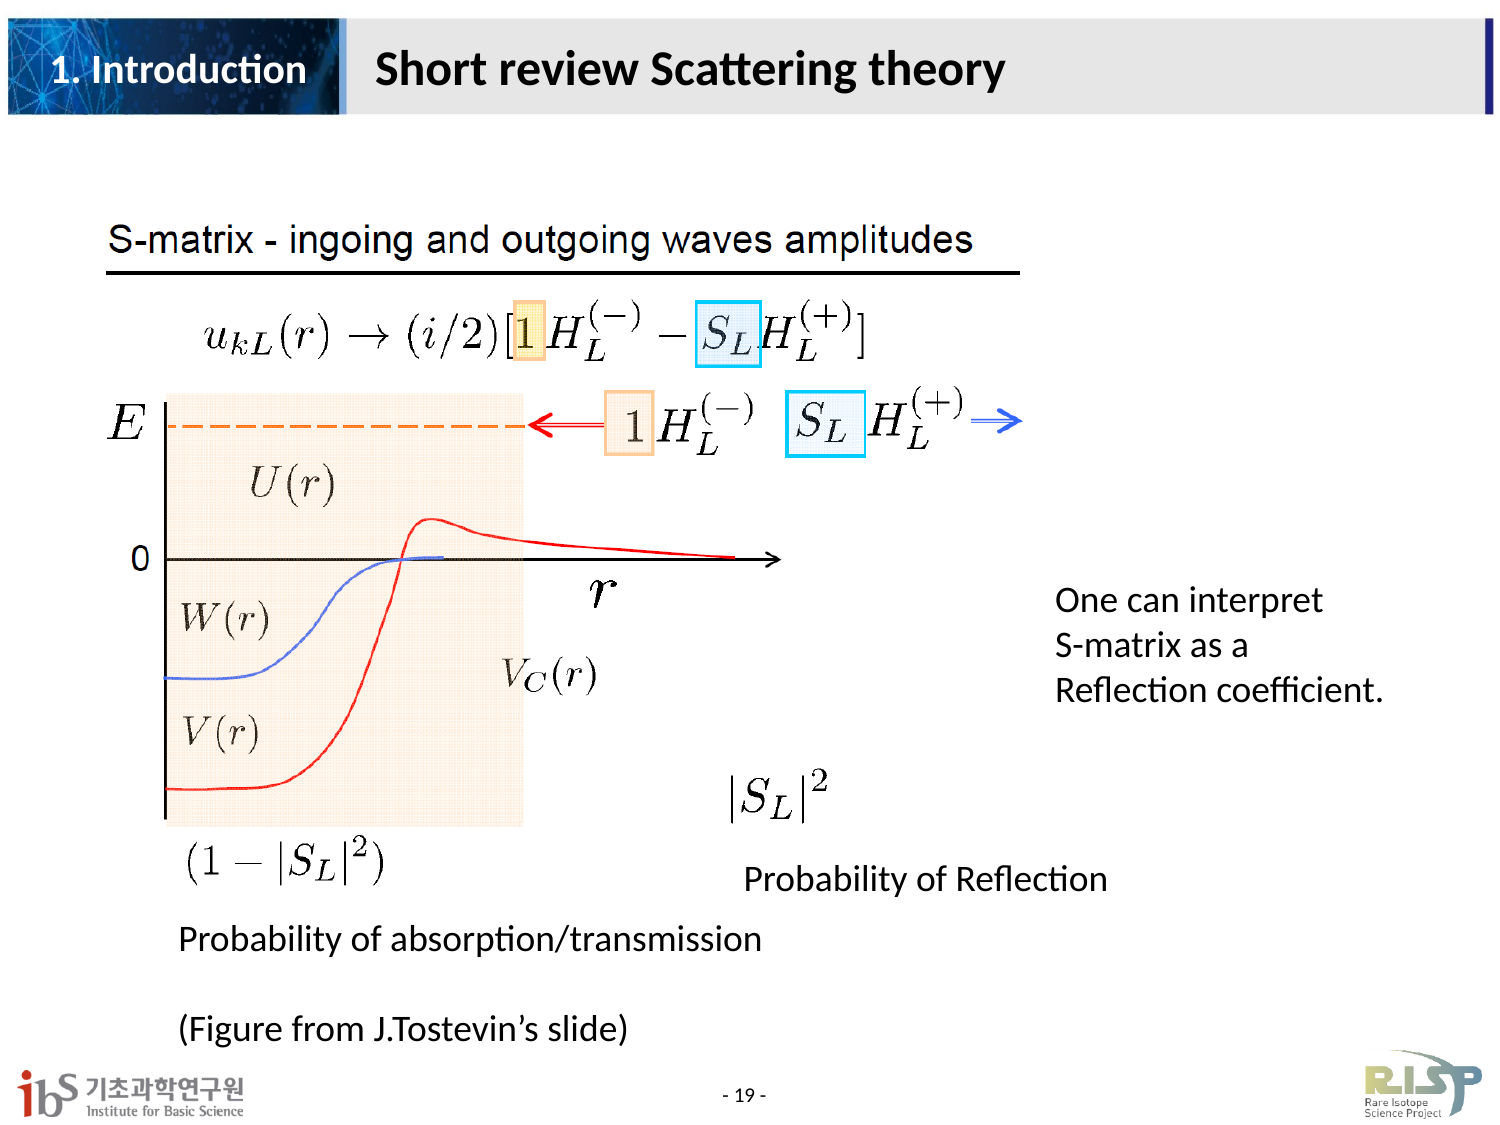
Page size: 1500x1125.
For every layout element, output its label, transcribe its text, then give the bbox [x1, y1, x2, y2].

picture [88, 217, 1039, 908]
text_box Probability of Reflection [1039, 846, 1124, 907]
picture [17, 1070, 243, 1117]
picture [2, 10, 1500, 130]
picture [1364, 1049, 1482, 1119]
text_box Probability of absorption/transmission [163, 908, 779, 967]
text_box (Figure from J.Tostevin’s slide) [162, 996, 645, 1056]
text_box One can interpret S-matrix as a Reflection coefficient. [1040, 567, 1400, 718]
